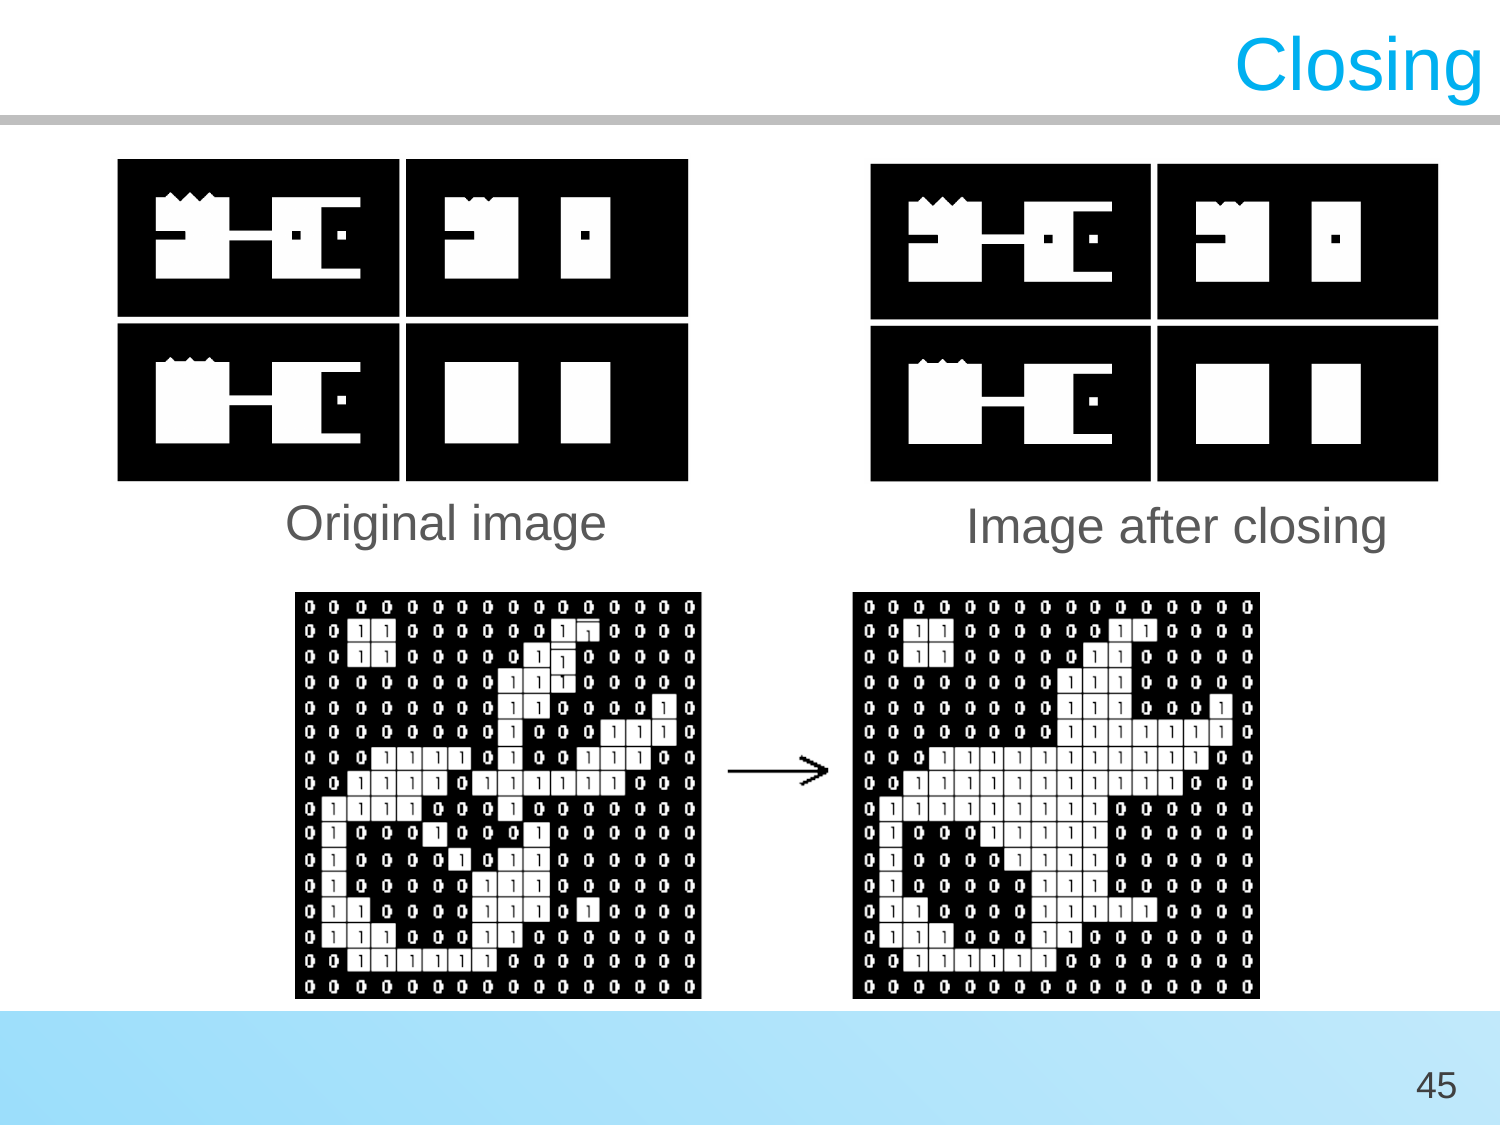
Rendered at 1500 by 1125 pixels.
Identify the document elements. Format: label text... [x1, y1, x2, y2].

title Closing [0, 0, 1500, 122]
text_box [111, 153, 691, 484]
picture [295, 591, 1260, 1000]
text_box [864, 158, 1442, 484]
text_box Image after closing [835, 486, 1404, 561]
text_box Original image [147, 493, 622, 559]
